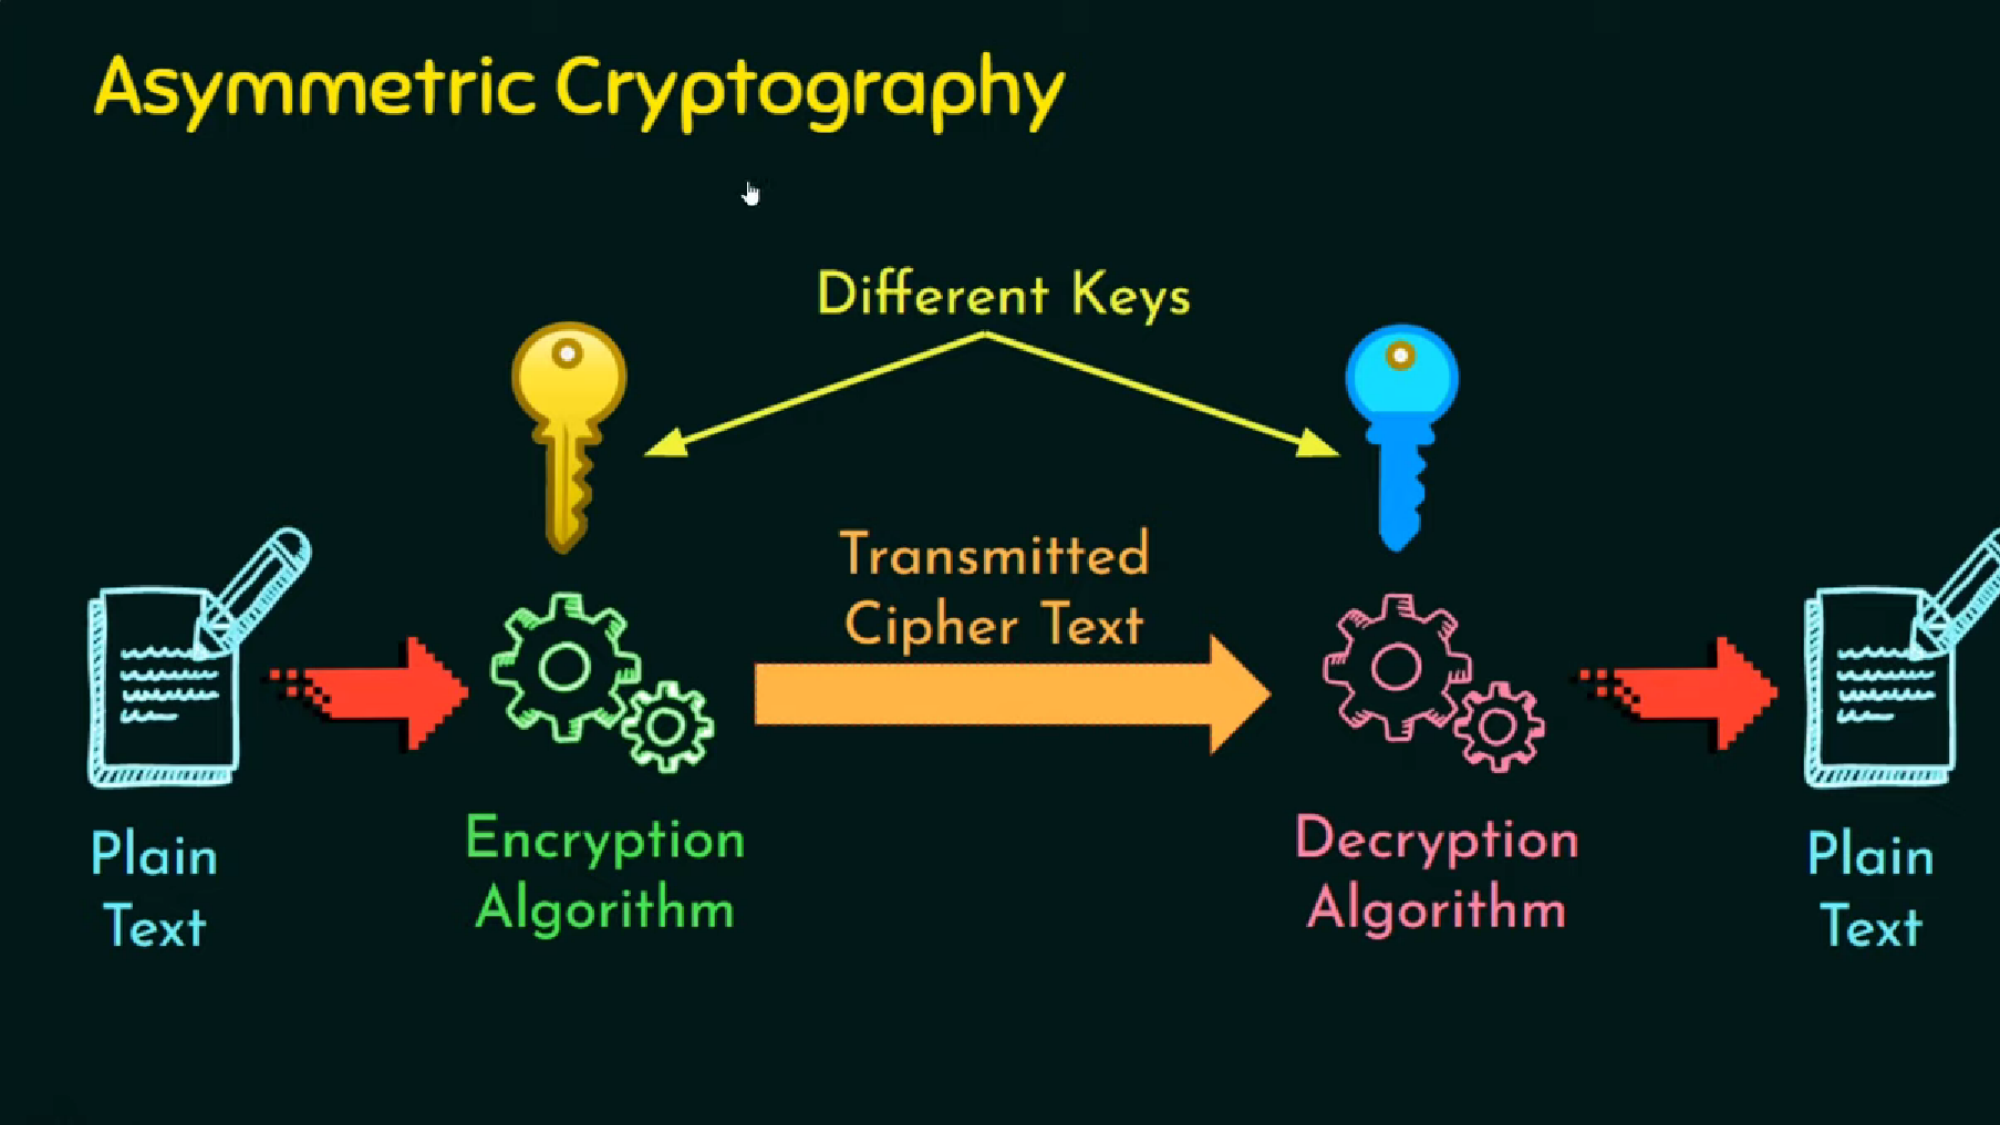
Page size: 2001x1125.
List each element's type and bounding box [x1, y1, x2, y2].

list [0, 0, 2000, 1125]
